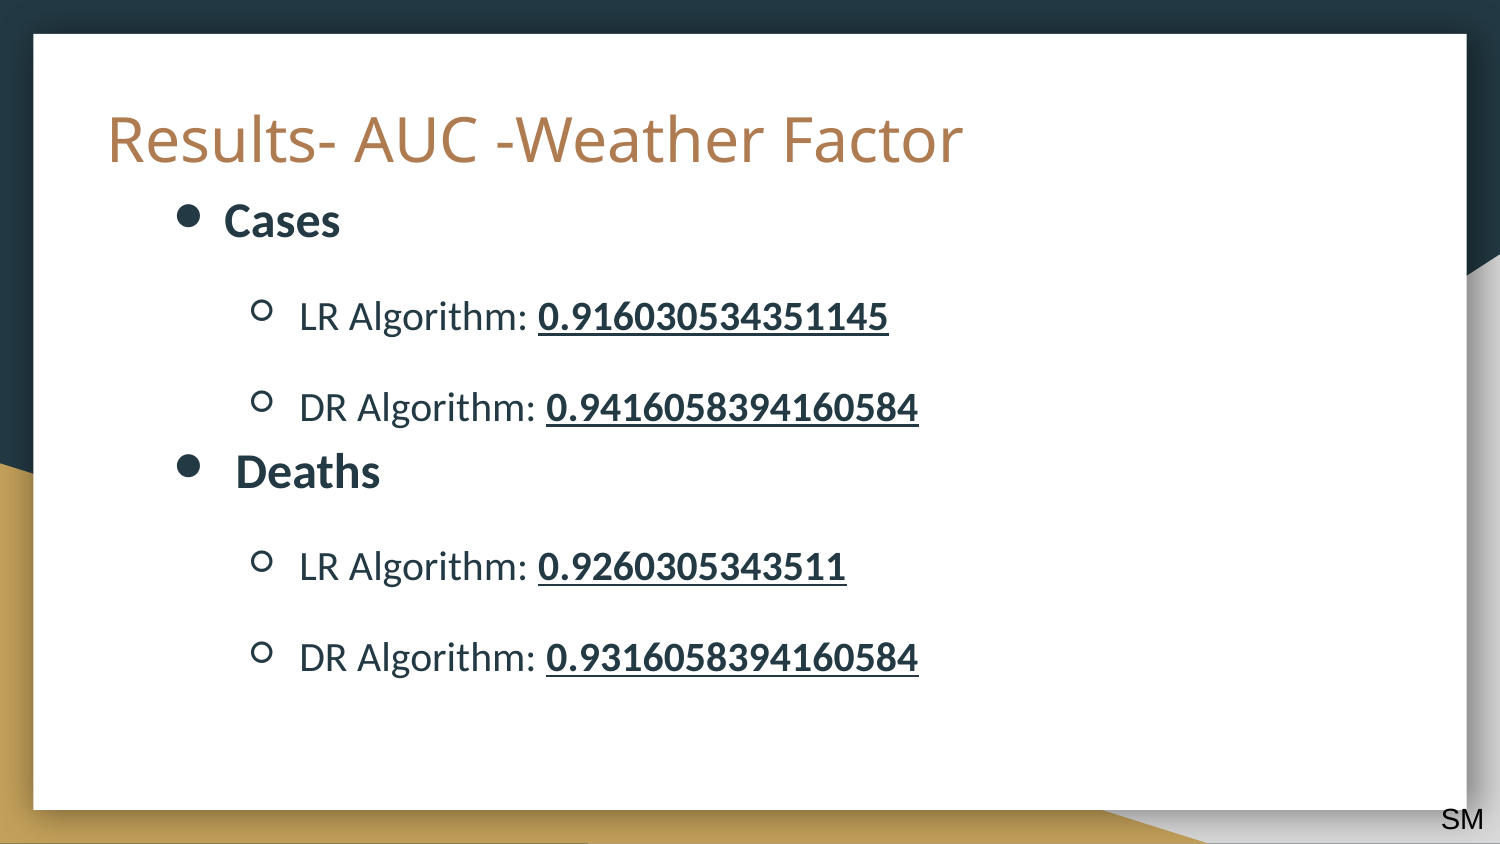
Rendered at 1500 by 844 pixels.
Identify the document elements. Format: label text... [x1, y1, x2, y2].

title Results- AUC -Weather Factor [91, 85, 1439, 243]
text_box SM [1426, 793, 1500, 843]
list Cases LR Algorithm: 0.916030534351145 DR Algorithm: 0.9416058394160584 Deaths LR Algorithm: 0.9260305343511 DR Algorithm: 0.9316058394160584 [134, 163, 1366, 729]
